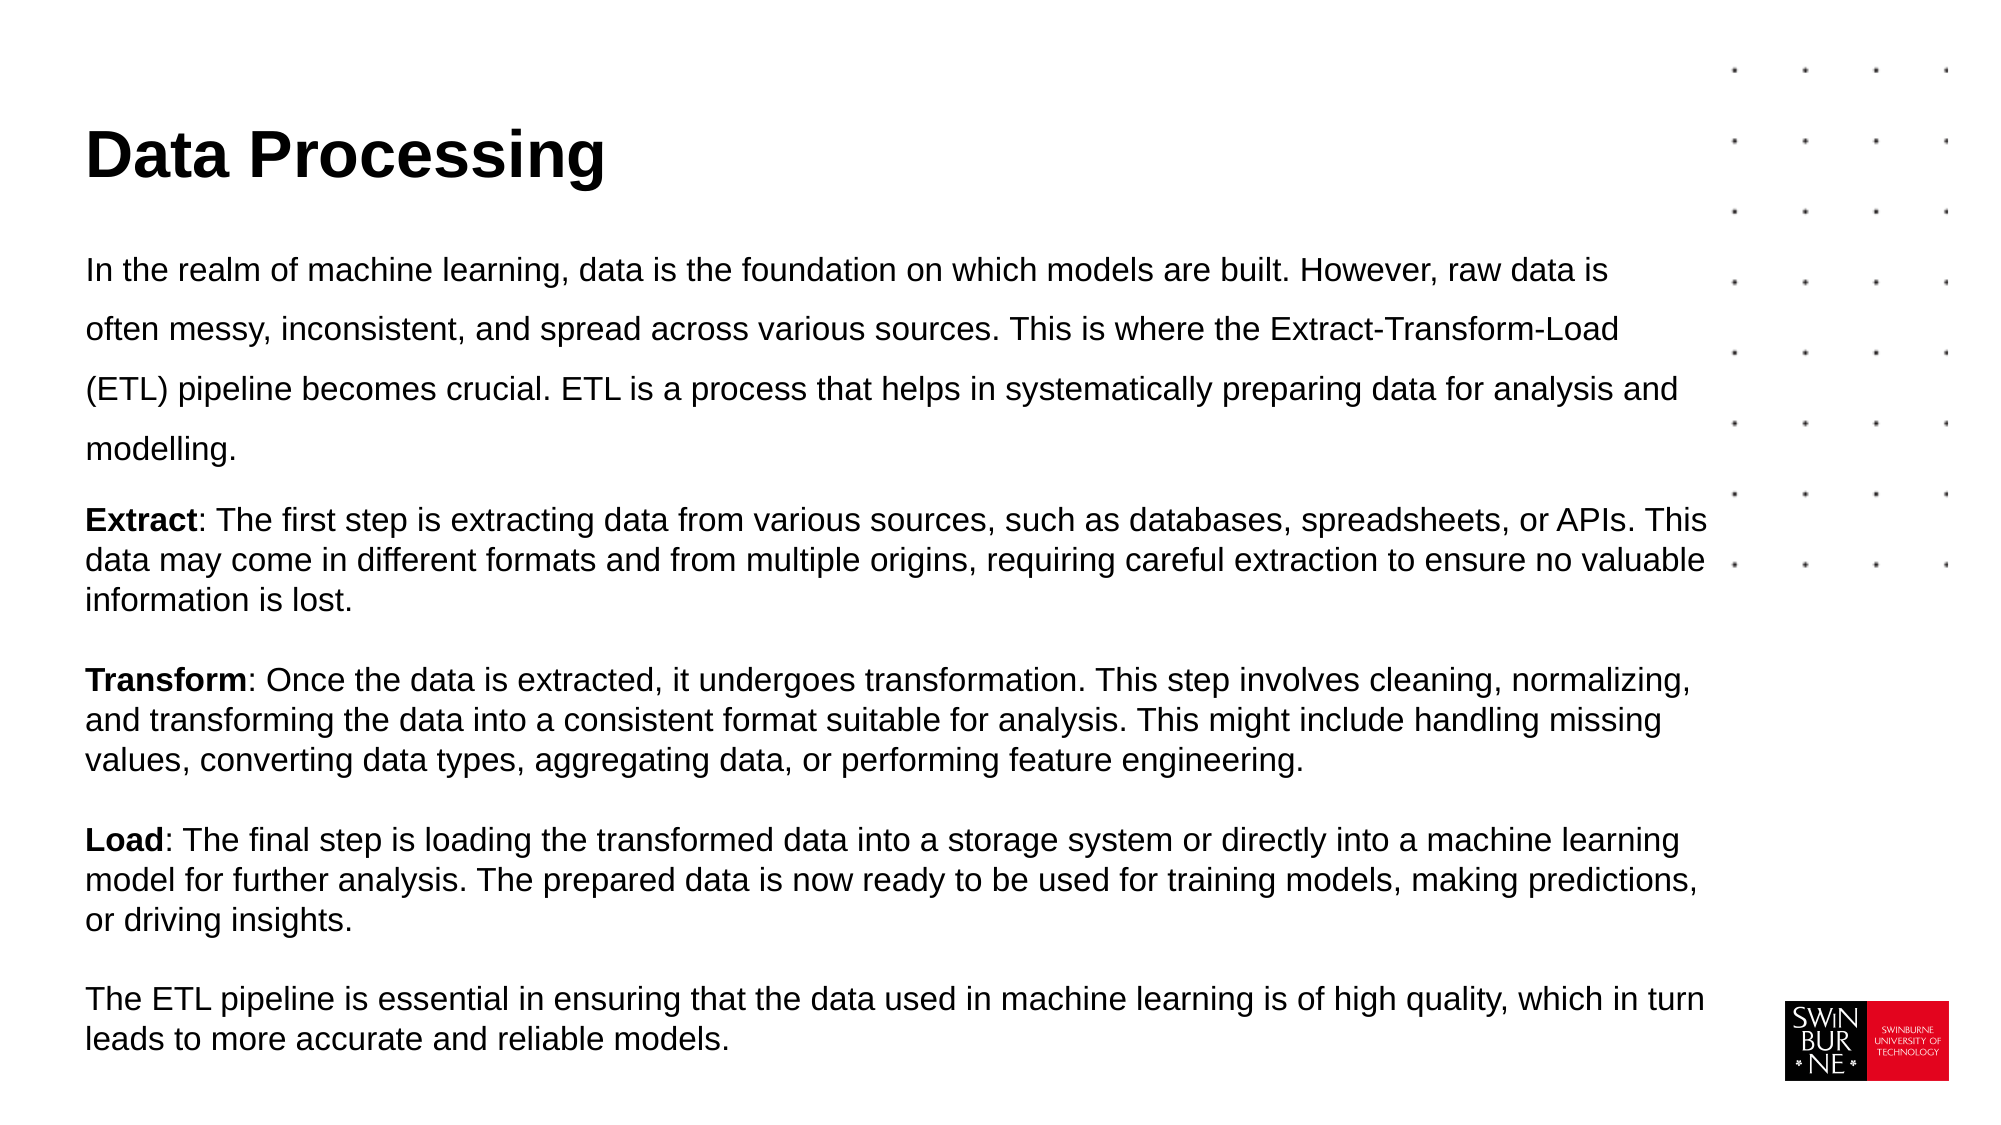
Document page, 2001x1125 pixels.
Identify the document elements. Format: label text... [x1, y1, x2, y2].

title Data Processing [70, 103, 1660, 220]
picture [1785, 1001, 1949, 1081]
text_box Extract: The first step is extracting data from various sources, such as databases, spreadsheets, or APIs. This data may come in different formats and from multiple origins, requiring careful extraction to ensure no valuable information is lost. Transform: Once the data is extracted, it undergoes transformation. This step involves cleaning, normalizing, and transforming the data into a consistent format suitable for analysis. This might include handling missing values, converting data types, aggregating data, or performing feature engineering. Load: The final step is loading the transformed data into a storage system or directly into a machine learning model for further analysis. The prepared data is now ready to be used for training models, making predictions, or driving insights. The ETL pipeline is essential in ensuring that the data used in machine learning is of high quality, which in turn leads to more accurate and reliable models. [70, 491, 1748, 1105]
text_box In the realm of machine learning, data is the foundation on which models are built. However, raw data is often messy, inconsistent, and spread across various sources. This is where the Extract-Transform-Load (ETL) pipeline becomes crucial. ETL is a process that helps in systematically preparing data for analysis and modelling. [70, 220, 1700, 475]
